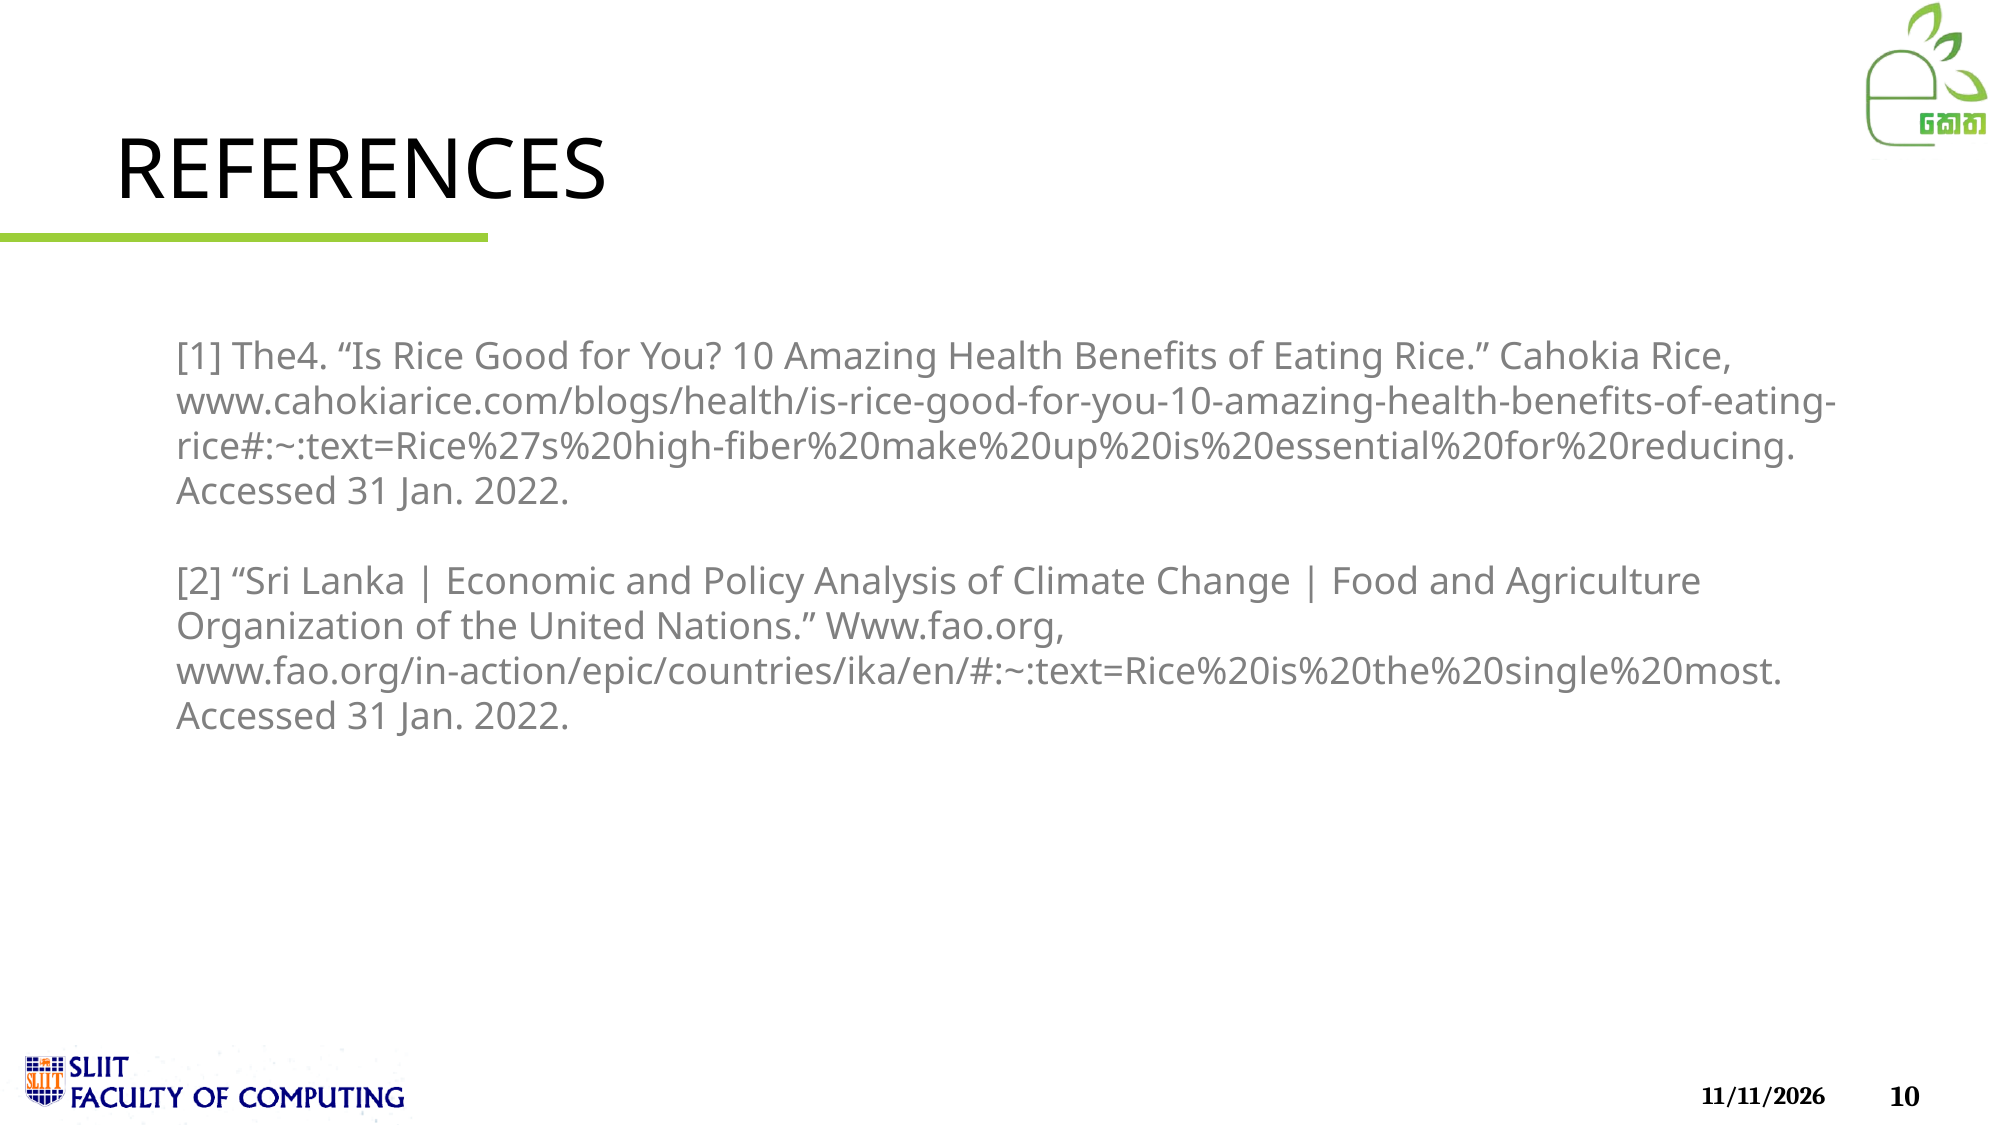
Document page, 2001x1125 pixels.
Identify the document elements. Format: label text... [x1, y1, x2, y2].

text_box [1] The4. “Is Rice Good for You? 10 Amazing Health Benefits of Eating Rice.” Cahokia Rice, www.cahokiarice.com/blogs/health/is-rice-good-for-you-10-amazing-health-benefits-of-eating-rice#:~:text=Rice%27s%20high-fiber%20make%20up%20is%20essential%20for%20reducing. Accessed 31 Jan. 2022. [2] “Sri Lanka | Economic and Policy Analysis of Climate Change | Food and Agriculture Organization of the United Nations.” Www.fao.org, www.fao.org/in-action/epic/countries/ika/en/#:~:text=Rice%20is%20the%20single%20most. Accessed 31 Jan. 2022. [161, 324, 1862, 745]
title References [99, 107, 1800, 331]
picture [0, 1045, 413, 1125]
picture [1862, 1, 2001, 161]
